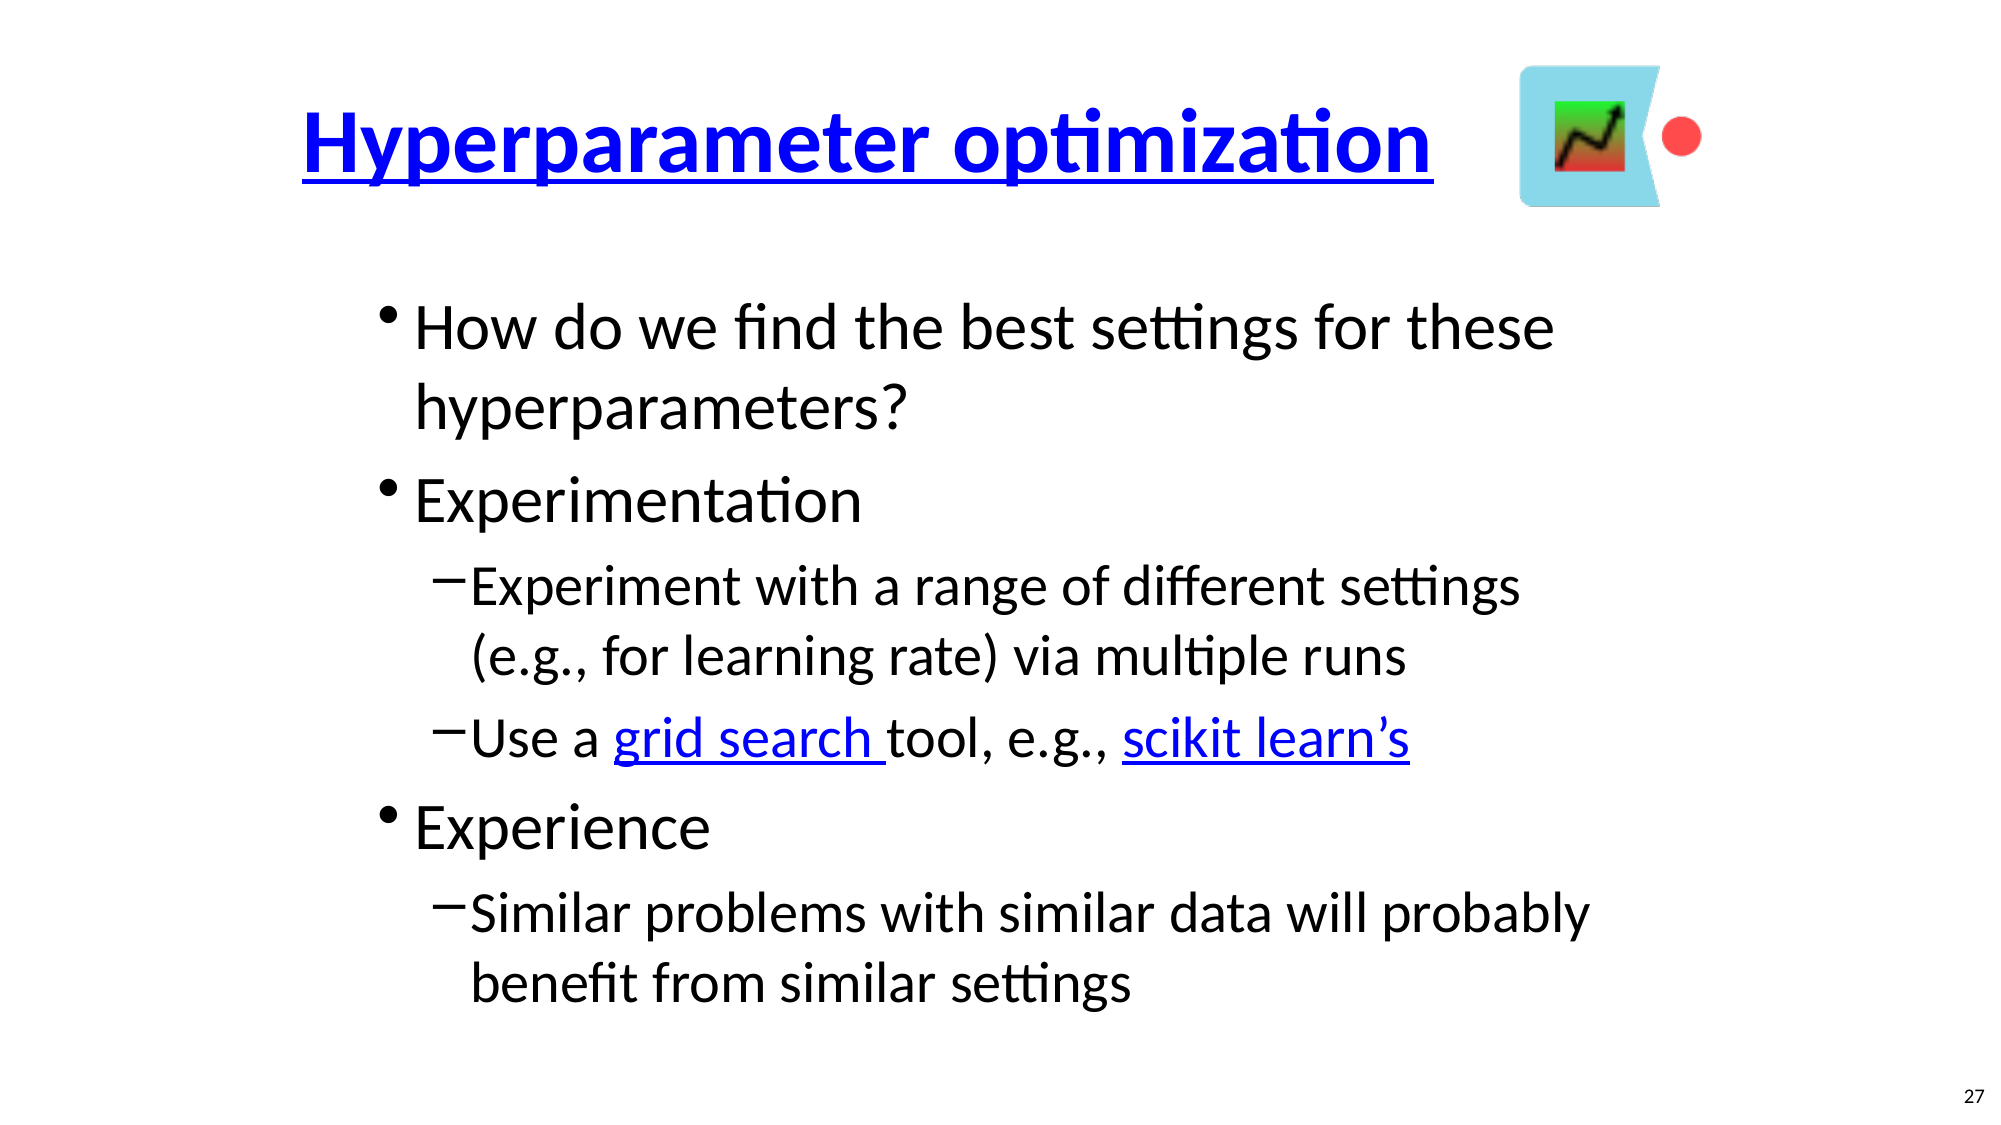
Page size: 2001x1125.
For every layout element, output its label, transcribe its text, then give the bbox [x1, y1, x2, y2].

picture [1437, 0, 1742, 289]
slide_number 27 [1583, 1074, 2000, 1125]
title Hyperparameter optimization [287, 24, 1432, 248]
list How do we find the best settings for these hyperparameters? Experimentation Experiment with a range of different settings (e.g., for learning rate) via multiple runs Use a grid search tool, e.g., scikit learn’s Experience Similar problems with similar data will probably benefit from similar settings [362, 275, 1638, 1075]
